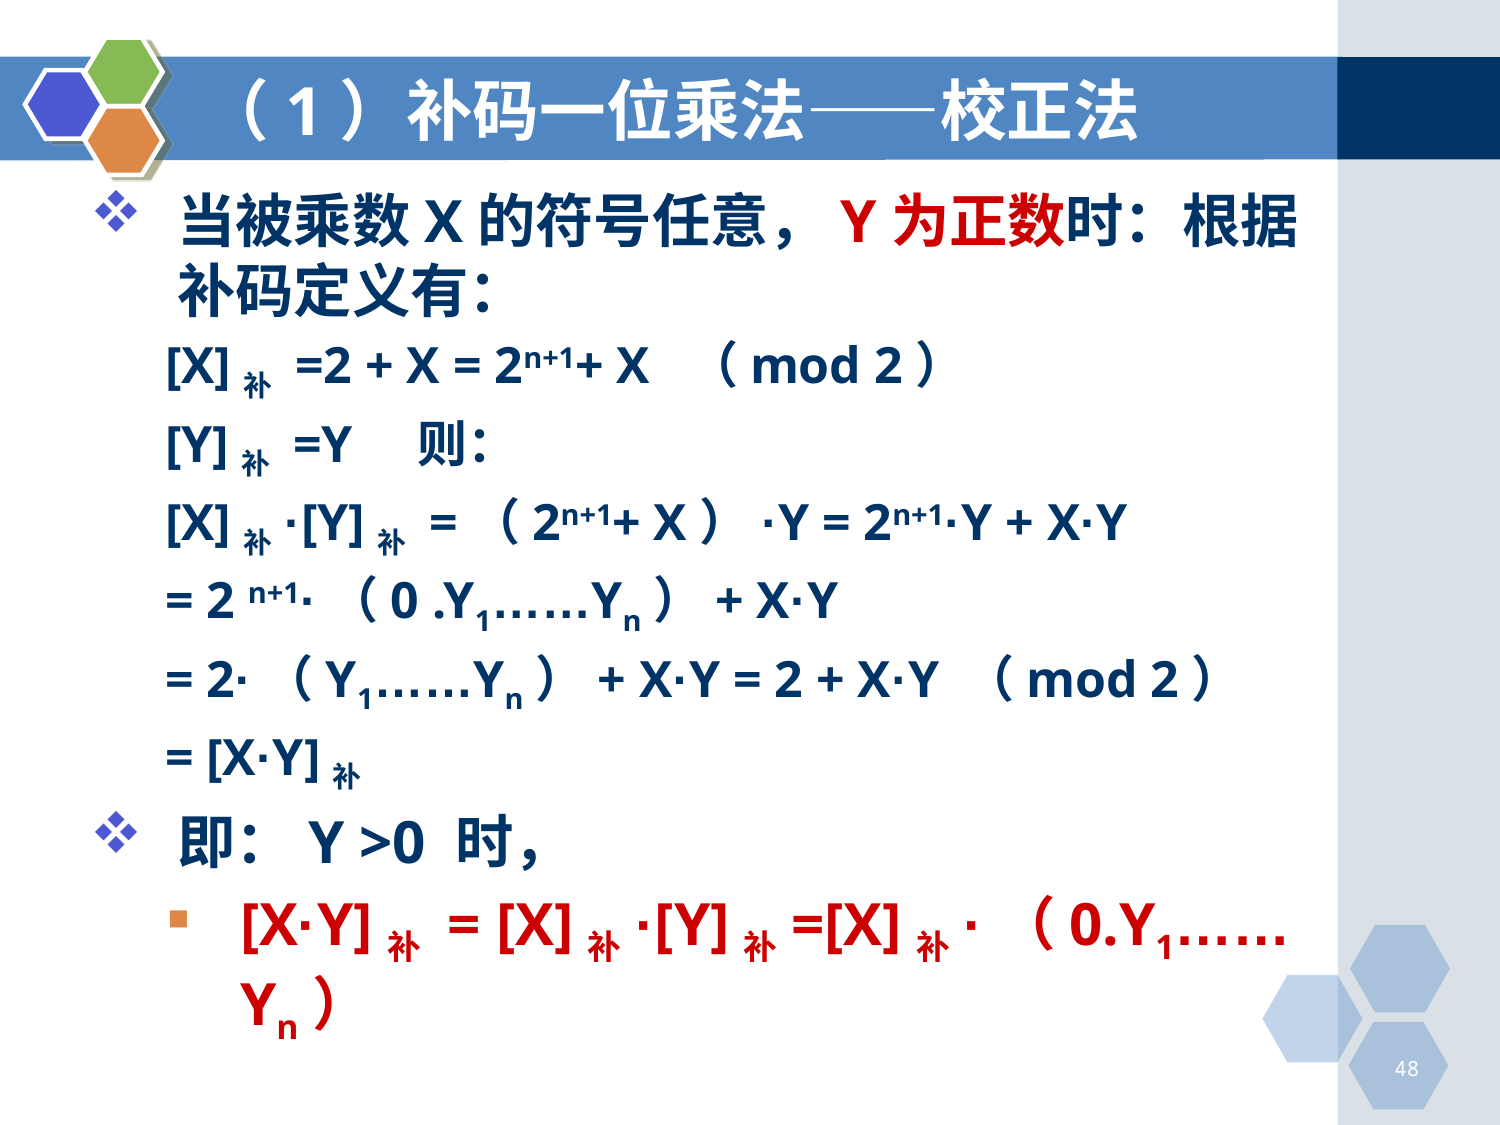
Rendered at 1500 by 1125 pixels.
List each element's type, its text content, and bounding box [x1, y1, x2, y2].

list 当被乘数X的符号任意，Y为正数时：根据补码定义有： [X]补 =2 + X = 2n+1+ X （mod 2） [Y]补 =Y 则： [X]补·[Y]补 =（2n+1+ X）·Y = 2n+1·Y + X·Y = 2 n+1·（0 .Y1……Yn）+ X·Y = 2·（Y1……Yn）+ X·Y = 2 + X·Y （mod 2） = [X·Y]补 即：Y >0 时， [X·Y]补 = [X]补·[Y]补=[X]补·（0.Y1……Yn） [75, 176, 1341, 1012]
slide_number 48 [1359, 1047, 1435, 1086]
title （1）补码一位乘法——校正法 [187, 62, 1288, 155]
